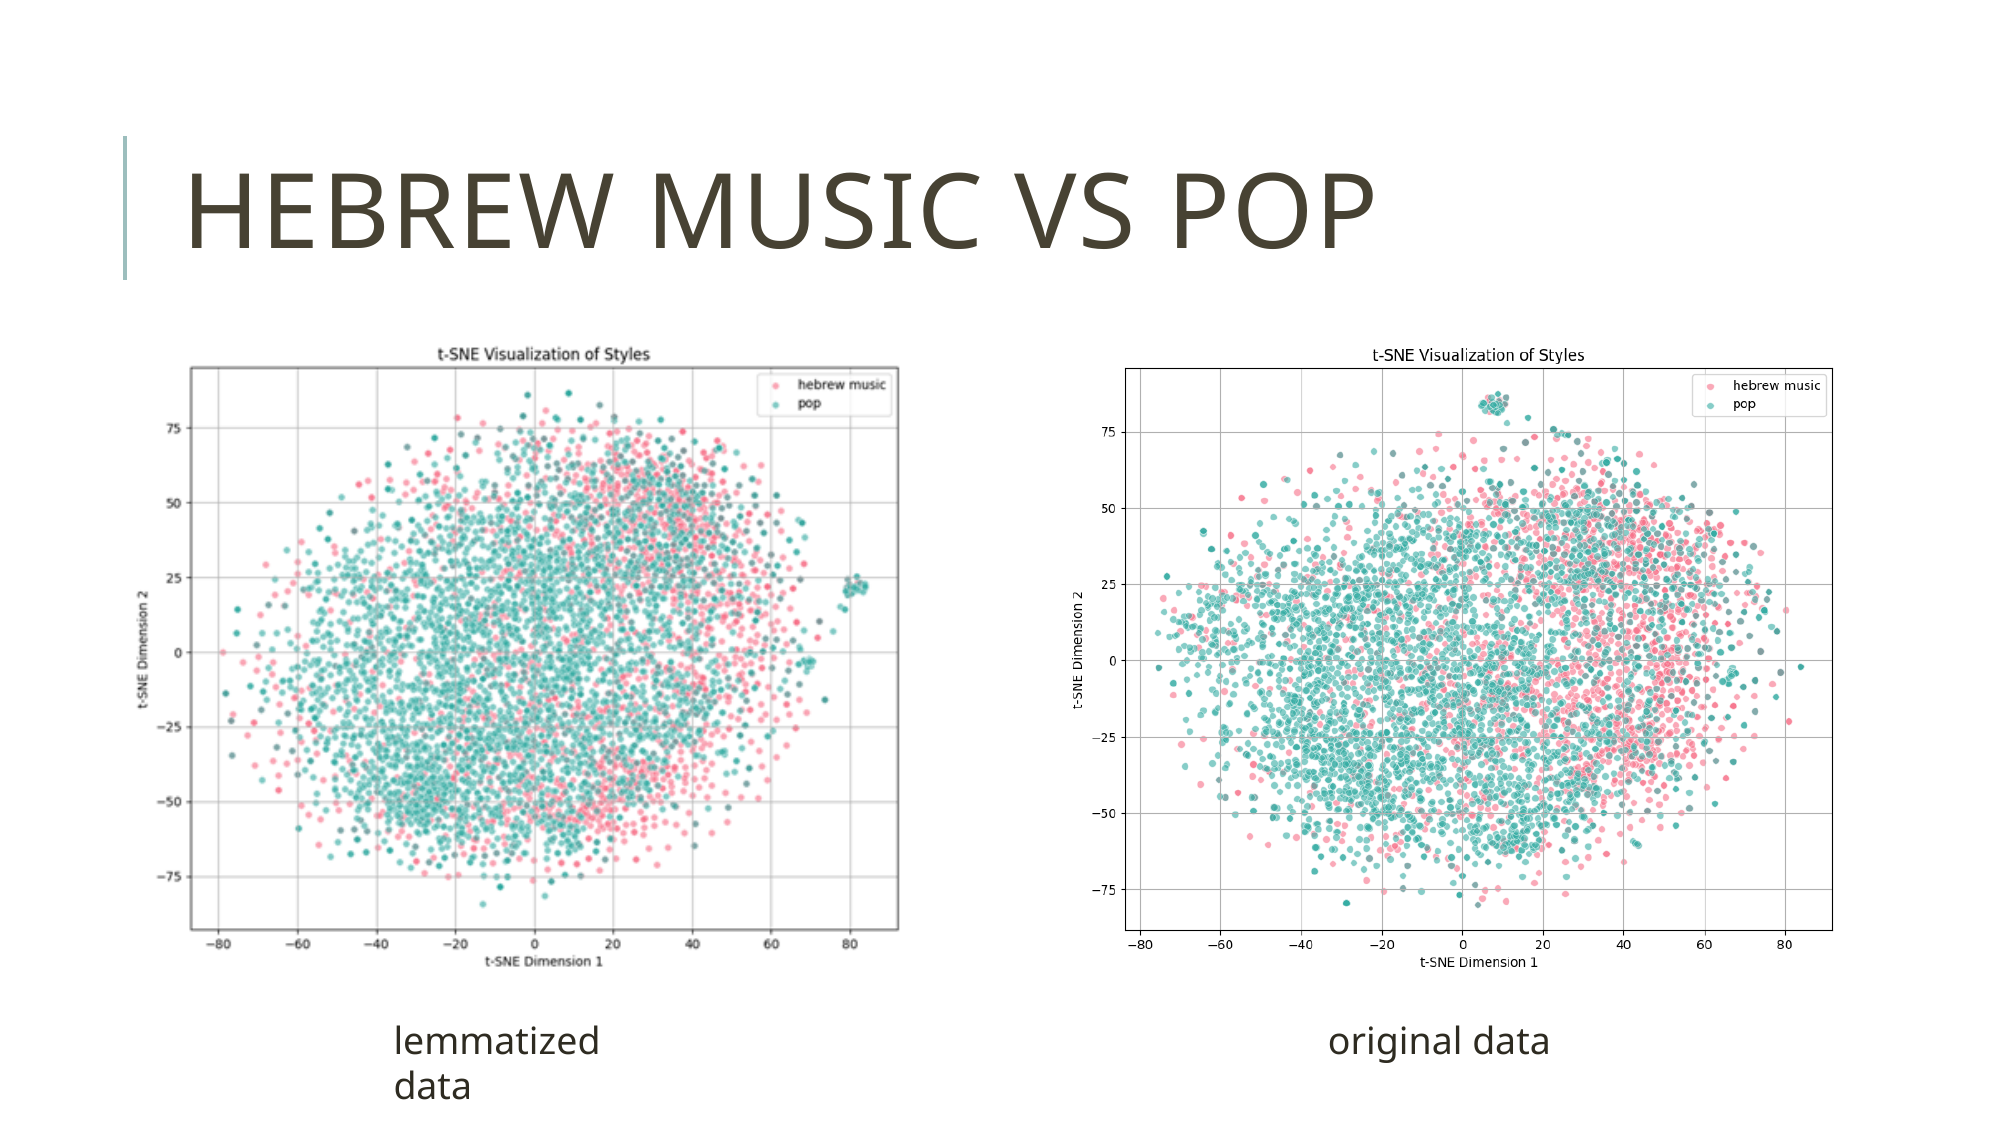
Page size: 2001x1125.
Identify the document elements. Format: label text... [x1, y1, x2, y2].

picture [1010, 279, 1924, 1010]
text_box lemmatized data [378, 1019, 687, 1115]
picture [76, 279, 989, 1010]
text_box original data [1313, 1019, 1622, 1070]
title HEBREw music vs pop [168, 96, 1763, 342]
